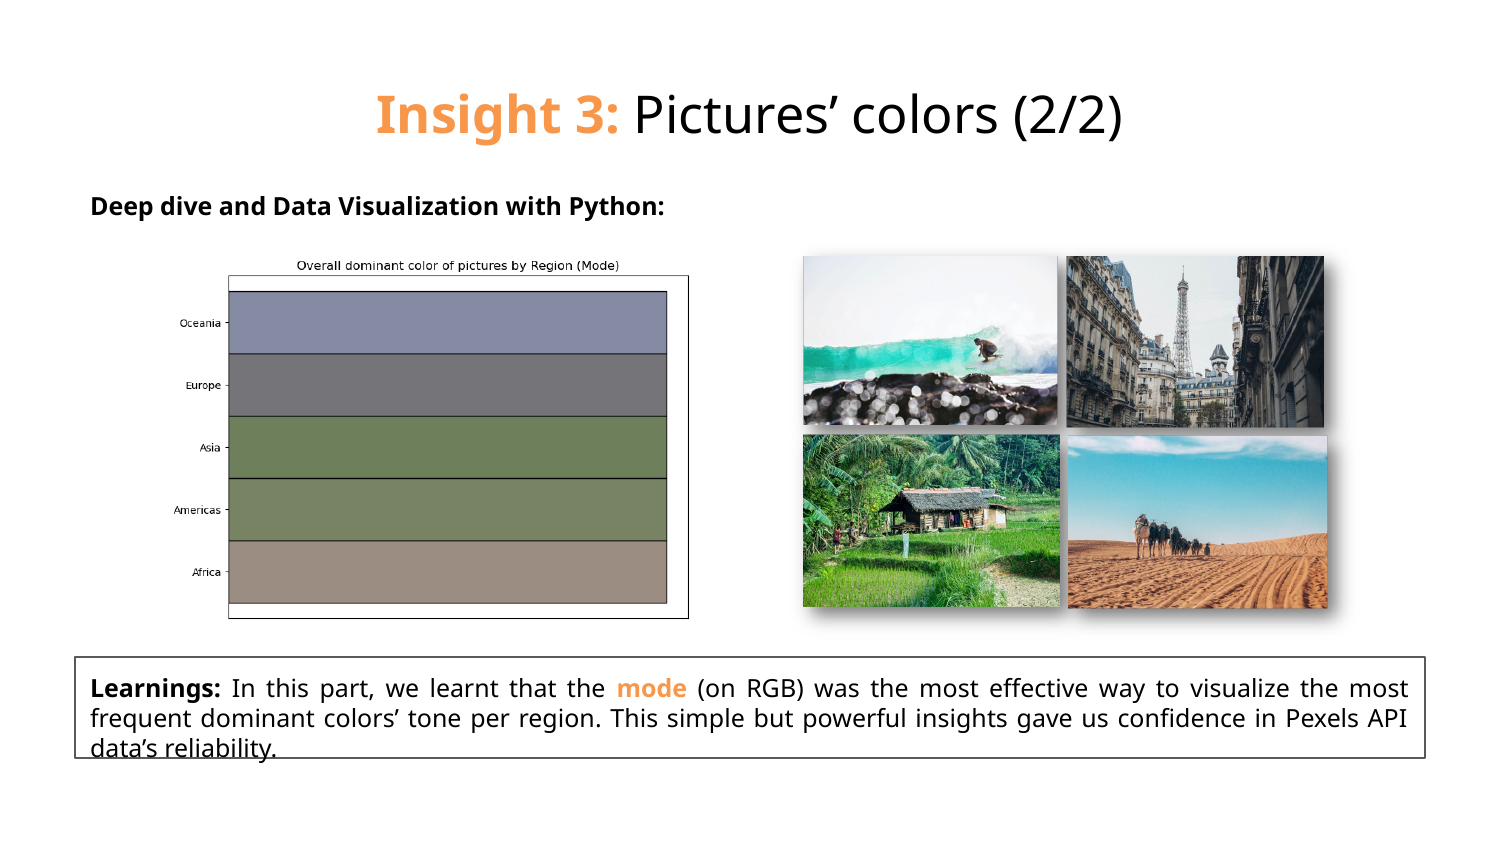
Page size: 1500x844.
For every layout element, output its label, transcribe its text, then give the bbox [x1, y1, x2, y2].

text_box Learnings: In this part, we learnt that the mode (on RGB) was the most effective way to visualize the most frequent dominant colors’ tone per region. This simple but powerful insights gave us confidence in Pexels API data’s reliability. [74, 657, 1425, 758]
text_box Deep dive and Data Visualization with Python: [74, 175, 1425, 301]
title Insight 3: Pictures’ colors (2/2) [75, 72, 1425, 159]
picture [785, 238, 1364, 644]
picture [165, 253, 695, 629]
